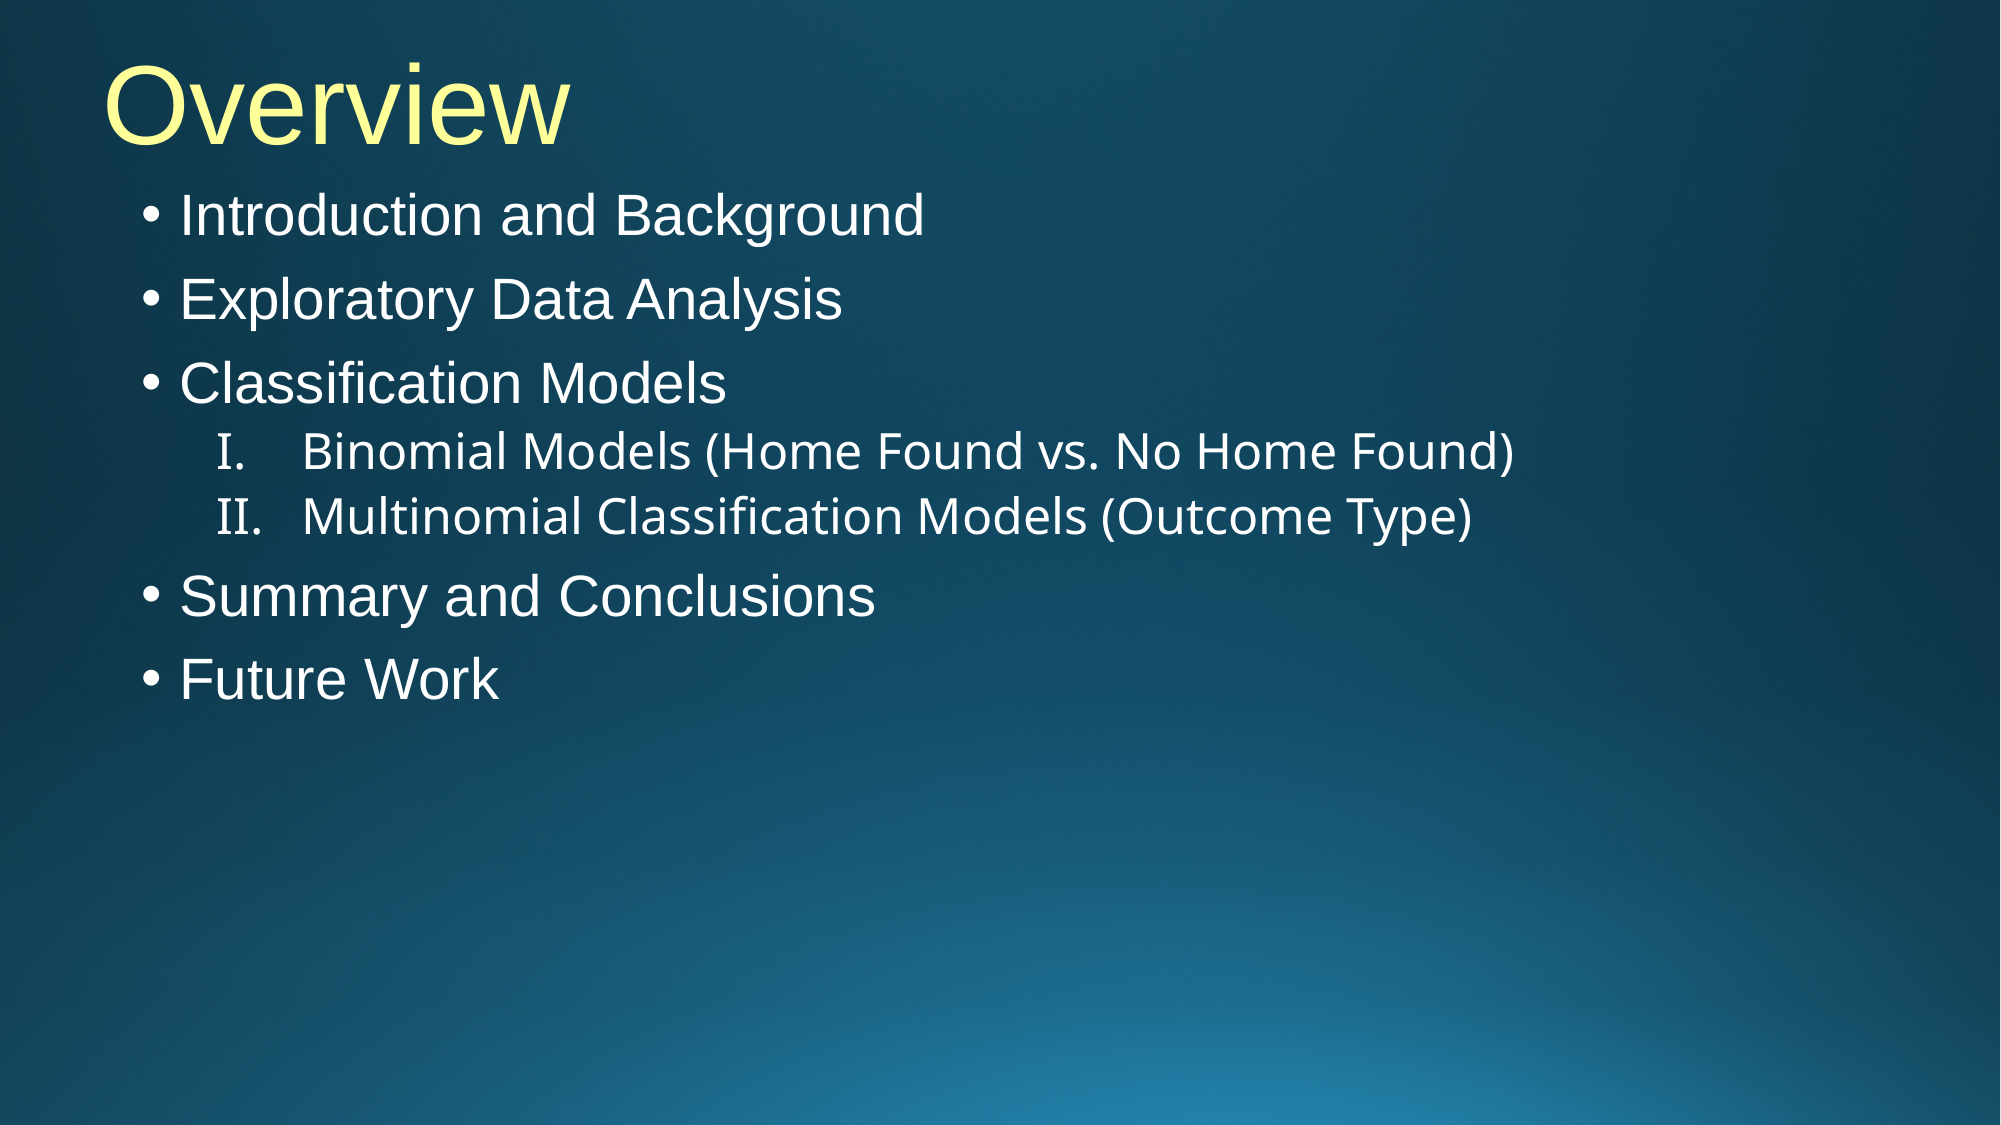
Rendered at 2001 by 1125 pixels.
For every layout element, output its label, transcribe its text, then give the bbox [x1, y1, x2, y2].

list Introduction and Background Exploratory Data Analysis Classification Models Binomial Models (Home Found vs. No Home Found) Multinomial Classification Models (Outcome Type) Summary and Conclusions Future Work [126, 178, 1862, 1074]
title Overview [87, 0, 1813, 218]
picture [0, 0, 2001, 1125]
